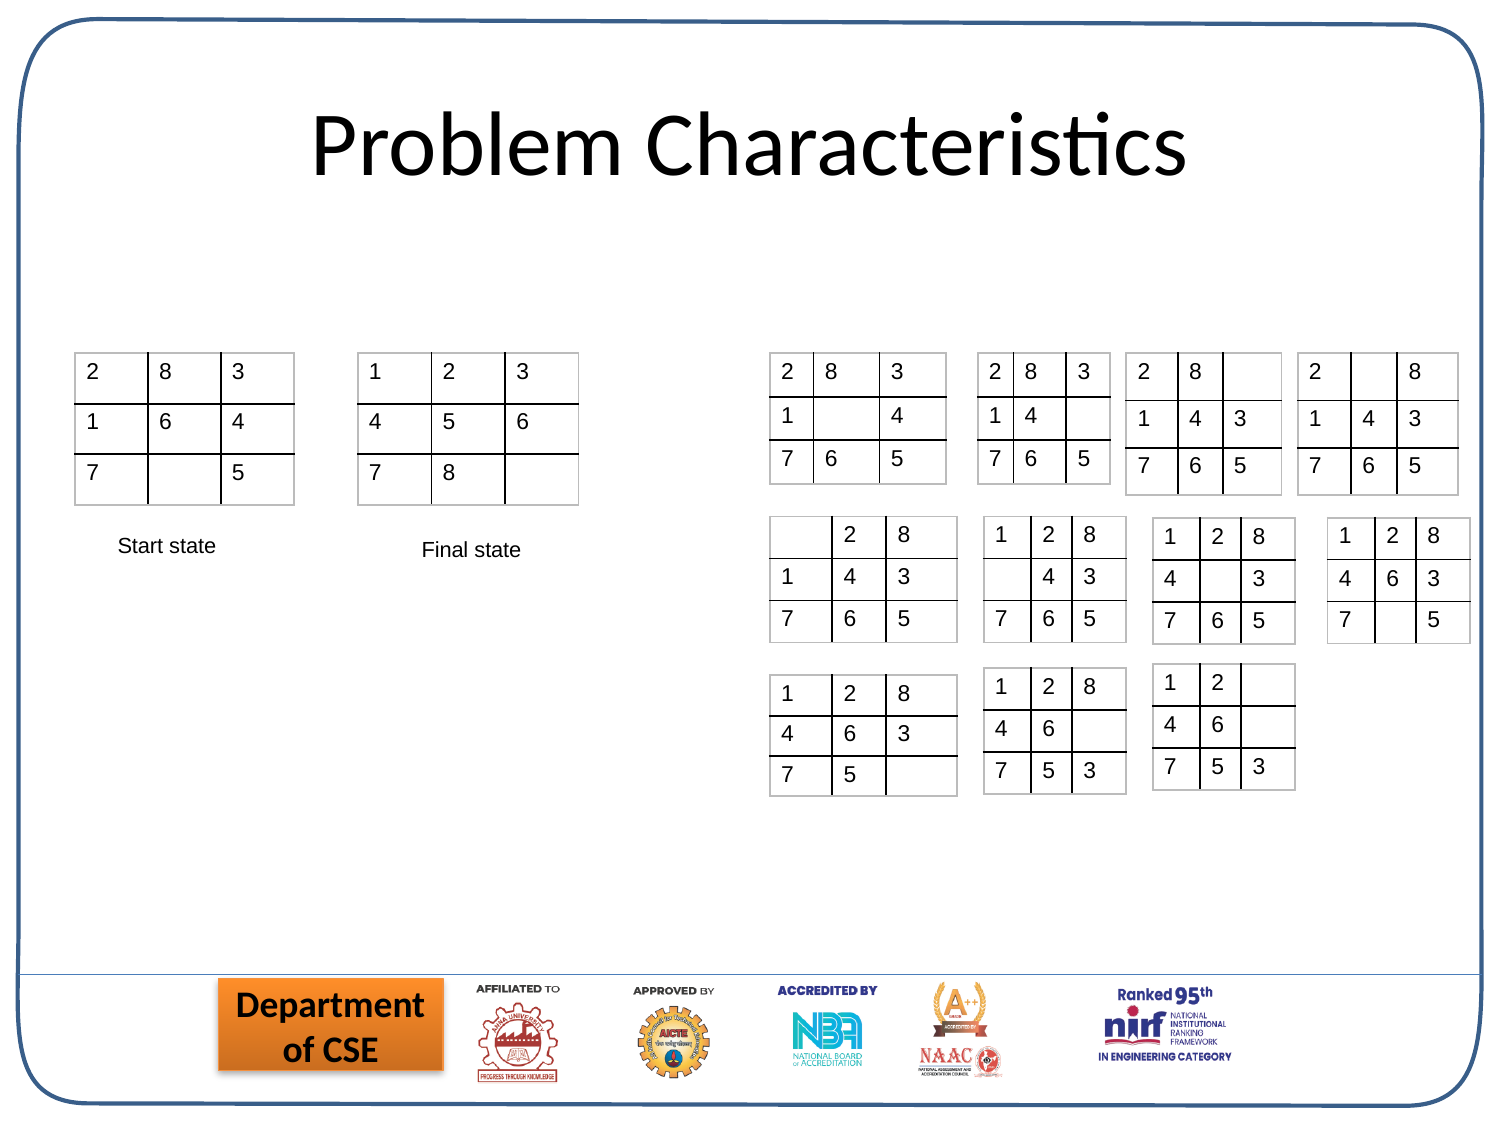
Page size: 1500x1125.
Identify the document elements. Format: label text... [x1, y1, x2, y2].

table_cell 5 [1224, 449, 1281, 494]
picture [466, 975, 569, 1089]
table_cell 7 [771, 601, 831, 642]
table_header 3 [222, 354, 293, 403]
table_header 2 [771, 354, 813, 396]
table_header 2 [1201, 519, 1240, 559]
table_header 8 [1242, 519, 1294, 559]
table_cell 3 [1242, 561, 1294, 601]
table_header 1 [1154, 519, 1199, 559]
picture [620, 975, 731, 1086]
table_cell 3 [1224, 401, 1281, 447]
table_header 8 [1398, 354, 1457, 400]
table_cell 5 [1201, 749, 1240, 789]
table_header 2 [833, 517, 885, 558]
table_header 1 [771, 676, 831, 715]
table_cell 4 [1328, 560, 1374, 601]
table_cell 5 [887, 601, 956, 642]
table_cell 3 [1398, 401, 1457, 447]
table_cell [1067, 398, 1109, 439]
table_cell 4 [1032, 559, 1071, 600]
table_cell [1242, 707, 1294, 747]
table_cell [506, 455, 578, 504]
table_header [771, 517, 831, 558]
table_cell 1 [979, 398, 1013, 439]
table_cell 4 [1014, 398, 1065, 439]
table_cell 3 [1073, 559, 1125, 600]
table_cell 3 [1073, 753, 1125, 793]
table_cell 7 [771, 441, 813, 483]
table_header [1224, 354, 1281, 400]
table_cell 7 [985, 601, 1030, 642]
table_header 2 [1376, 519, 1415, 559]
table_cell [1376, 602, 1415, 643]
table_header 2 [833, 676, 885, 715]
table_cell 6 [149, 405, 220, 453]
table_cell 1 [76, 405, 147, 453]
table_cell 7 [359, 455, 431, 504]
table_header 1 [1154, 665, 1199, 705]
table_cell 6 [1032, 711, 1071, 751]
table_cell 1 [771, 559, 831, 600]
table_cell 3 [1242, 749, 1294, 789]
table_header [1352, 354, 1396, 400]
picture [1092, 975, 1241, 1074]
picture [775, 975, 880, 1070]
table_cell 6 [1352, 449, 1396, 494]
table_cell 7 [985, 753, 1030, 793]
table_cell 3 [1417, 560, 1469, 601]
table_cell 7 [1154, 603, 1199, 643]
table_cell 8 [432, 455, 504, 504]
table_cell 5 [1032, 753, 1071, 793]
table_header 2 [76, 354, 147, 403]
table_cell 4 [880, 398, 945, 439]
table_cell 7 [1328, 602, 1374, 643]
table_cell [149, 455, 220, 504]
table_cell 5 [1073, 601, 1125, 642]
table_cell 5 [880, 441, 945, 483]
table_header 1 [985, 669, 1030, 709]
table_cell 4 [985, 711, 1030, 751]
picture [914, 975, 1007, 1083]
table_cell 4 [1179, 401, 1222, 447]
table_header 8 [1073, 669, 1125, 709]
table_cell 5 [1067, 441, 1109, 483]
table_cell 5 [222, 455, 293, 504]
table_cell 7 [979, 441, 1013, 483]
table_cell 3 [887, 717, 956, 755]
table_header 2 [1201, 665, 1240, 705]
table_cell 4 [359, 405, 431, 453]
table_cell 6 [833, 717, 885, 755]
table_cell 5 [833, 757, 885, 795]
table_cell [887, 757, 956, 795]
table_header 2 [1299, 354, 1350, 400]
table_cell 5 [1398, 449, 1457, 494]
table_cell 5 [1242, 603, 1294, 643]
table_header 2 [1032, 517, 1071, 558]
table_header 1 [359, 354, 431, 403]
table_cell 4 [1352, 401, 1396, 447]
table_header 8 [1179, 354, 1222, 400]
text_box Final state [406, 528, 570, 570]
table_header 8 [149, 354, 220, 403]
table_header 1 [1328, 519, 1374, 559]
table_header [1242, 665, 1294, 705]
table_cell 7 [1154, 749, 1199, 789]
table_cell 7 [1127, 449, 1177, 494]
table_cell 7 [76, 455, 147, 504]
table_header 8 [1073, 517, 1125, 558]
table_cell [985, 559, 1030, 600]
table_cell 4 [833, 559, 885, 600]
table_header 8 [814, 354, 879, 396]
table_header 3 [506, 354, 578, 403]
title Problem Characteristics [75, 45, 1425, 233]
table_cell 6 [1201, 603, 1240, 643]
table_cell 3 [887, 559, 956, 600]
table_cell 7 [771, 757, 831, 795]
table_cell 5 [1417, 602, 1469, 643]
table_header 2 [979, 354, 1013, 396]
table_cell 5 [432, 405, 504, 453]
table_cell 7 [1299, 449, 1350, 494]
table_cell 6 [506, 405, 578, 453]
table_cell 1 [1127, 401, 1177, 447]
table_cell 4 [1154, 561, 1199, 601]
table_cell 4 [222, 405, 293, 453]
table_header 2 [1127, 354, 1177, 400]
text_box Start state [102, 524, 266, 566]
table_cell 6 [833, 601, 885, 642]
table_cell 4 [1154, 707, 1199, 747]
table_cell 1 [1299, 401, 1350, 447]
table_cell 1 [771, 398, 813, 439]
table_header 8 [887, 676, 956, 715]
table_cell [814, 398, 879, 439]
table_cell 6 [1179, 449, 1222, 494]
table_cell 6 [1201, 707, 1240, 747]
table_header 8 [887, 517, 956, 558]
table_cell [1201, 561, 1240, 601]
table_cell 4 [771, 717, 831, 755]
table_cell 6 [1376, 560, 1415, 601]
table_cell 6 [1014, 441, 1065, 483]
table_header 3 [880, 354, 945, 396]
table_header 2 [432, 354, 504, 403]
table_header 1 [985, 517, 1030, 558]
table_cell 6 [814, 441, 879, 483]
table_header 8 [1014, 354, 1065, 396]
table_header 8 [1417, 519, 1469, 559]
table_header 2 [1032, 669, 1071, 709]
table_cell 6 [1032, 601, 1071, 642]
table_header 3 [1067, 354, 1109, 396]
table_cell [1073, 711, 1125, 751]
